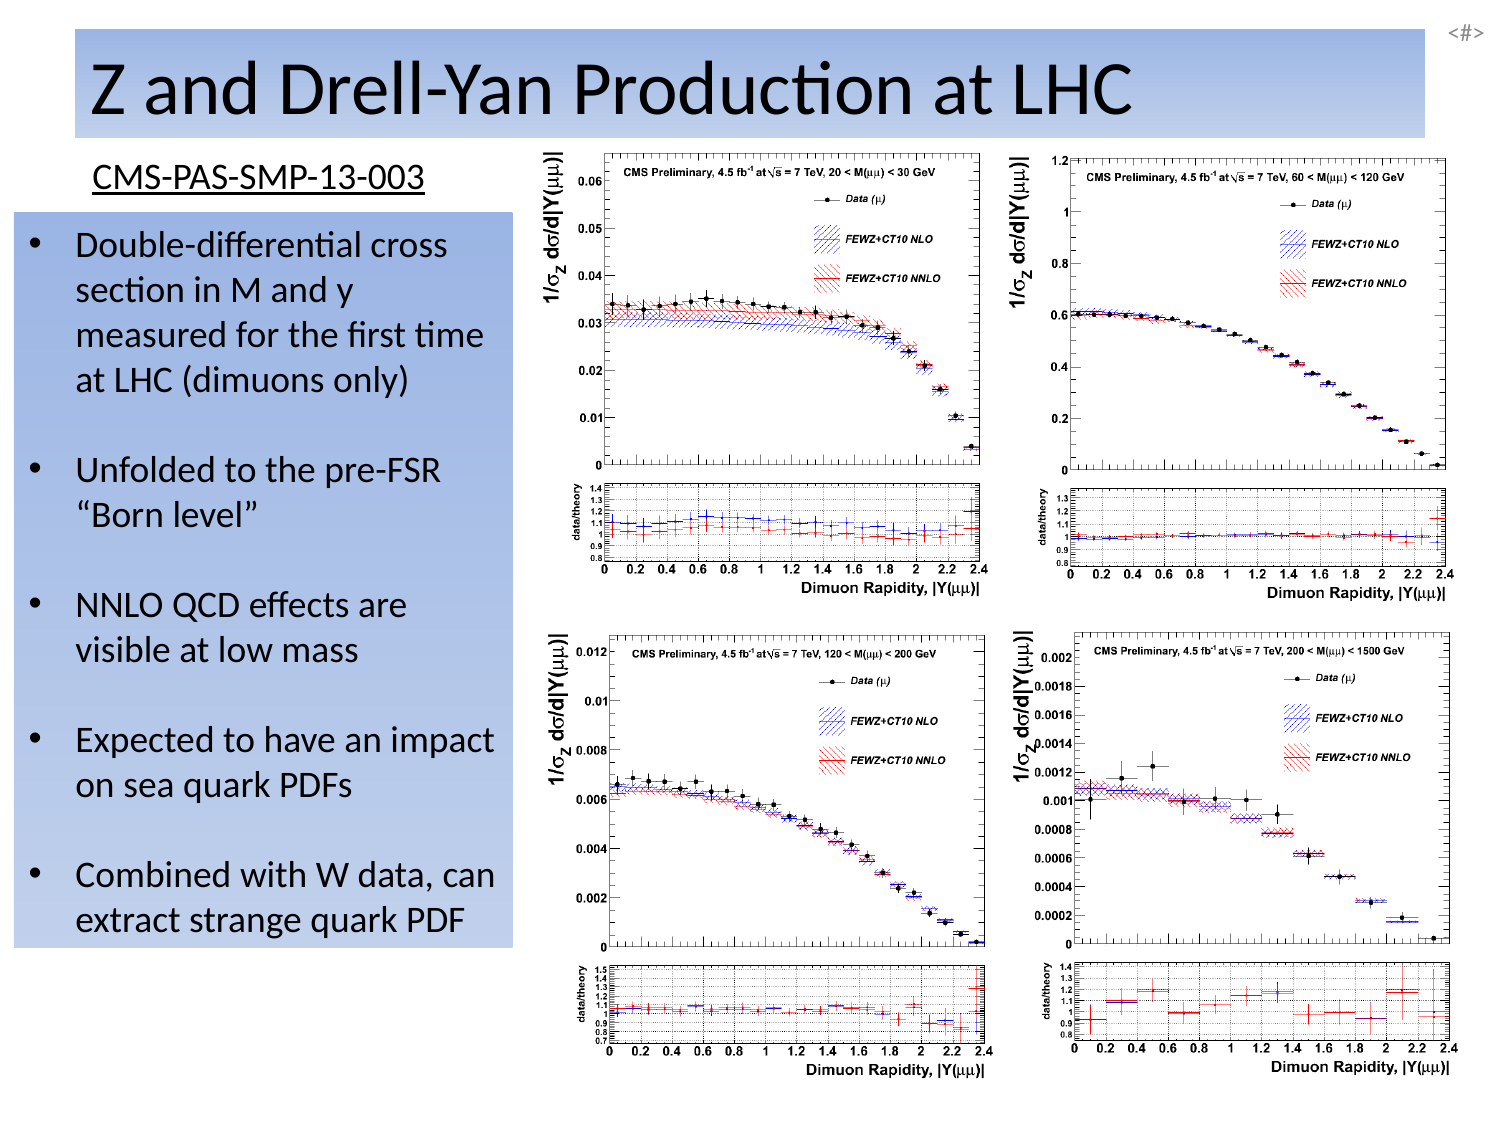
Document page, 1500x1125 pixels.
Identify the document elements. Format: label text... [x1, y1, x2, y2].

picture [537, 144, 1500, 1107]
text_box Double-differential cross section in M and y measured for the first time at LHC (dimuons only) Unfolded to the pre-FSR “Born level” NNLO QCD effects are visible at low mass Expected to have an impact on sea quark PDFs Combined with W data, can extract strange quark PDF [13, 212, 513, 948]
slide_number 6 [1149, 1, 1500, 62]
title Z and Drell-Yan Production at LHC [75, 29, 1425, 138]
text_box CMS-PAS-SMP-13-003 [77, 144, 449, 205]
